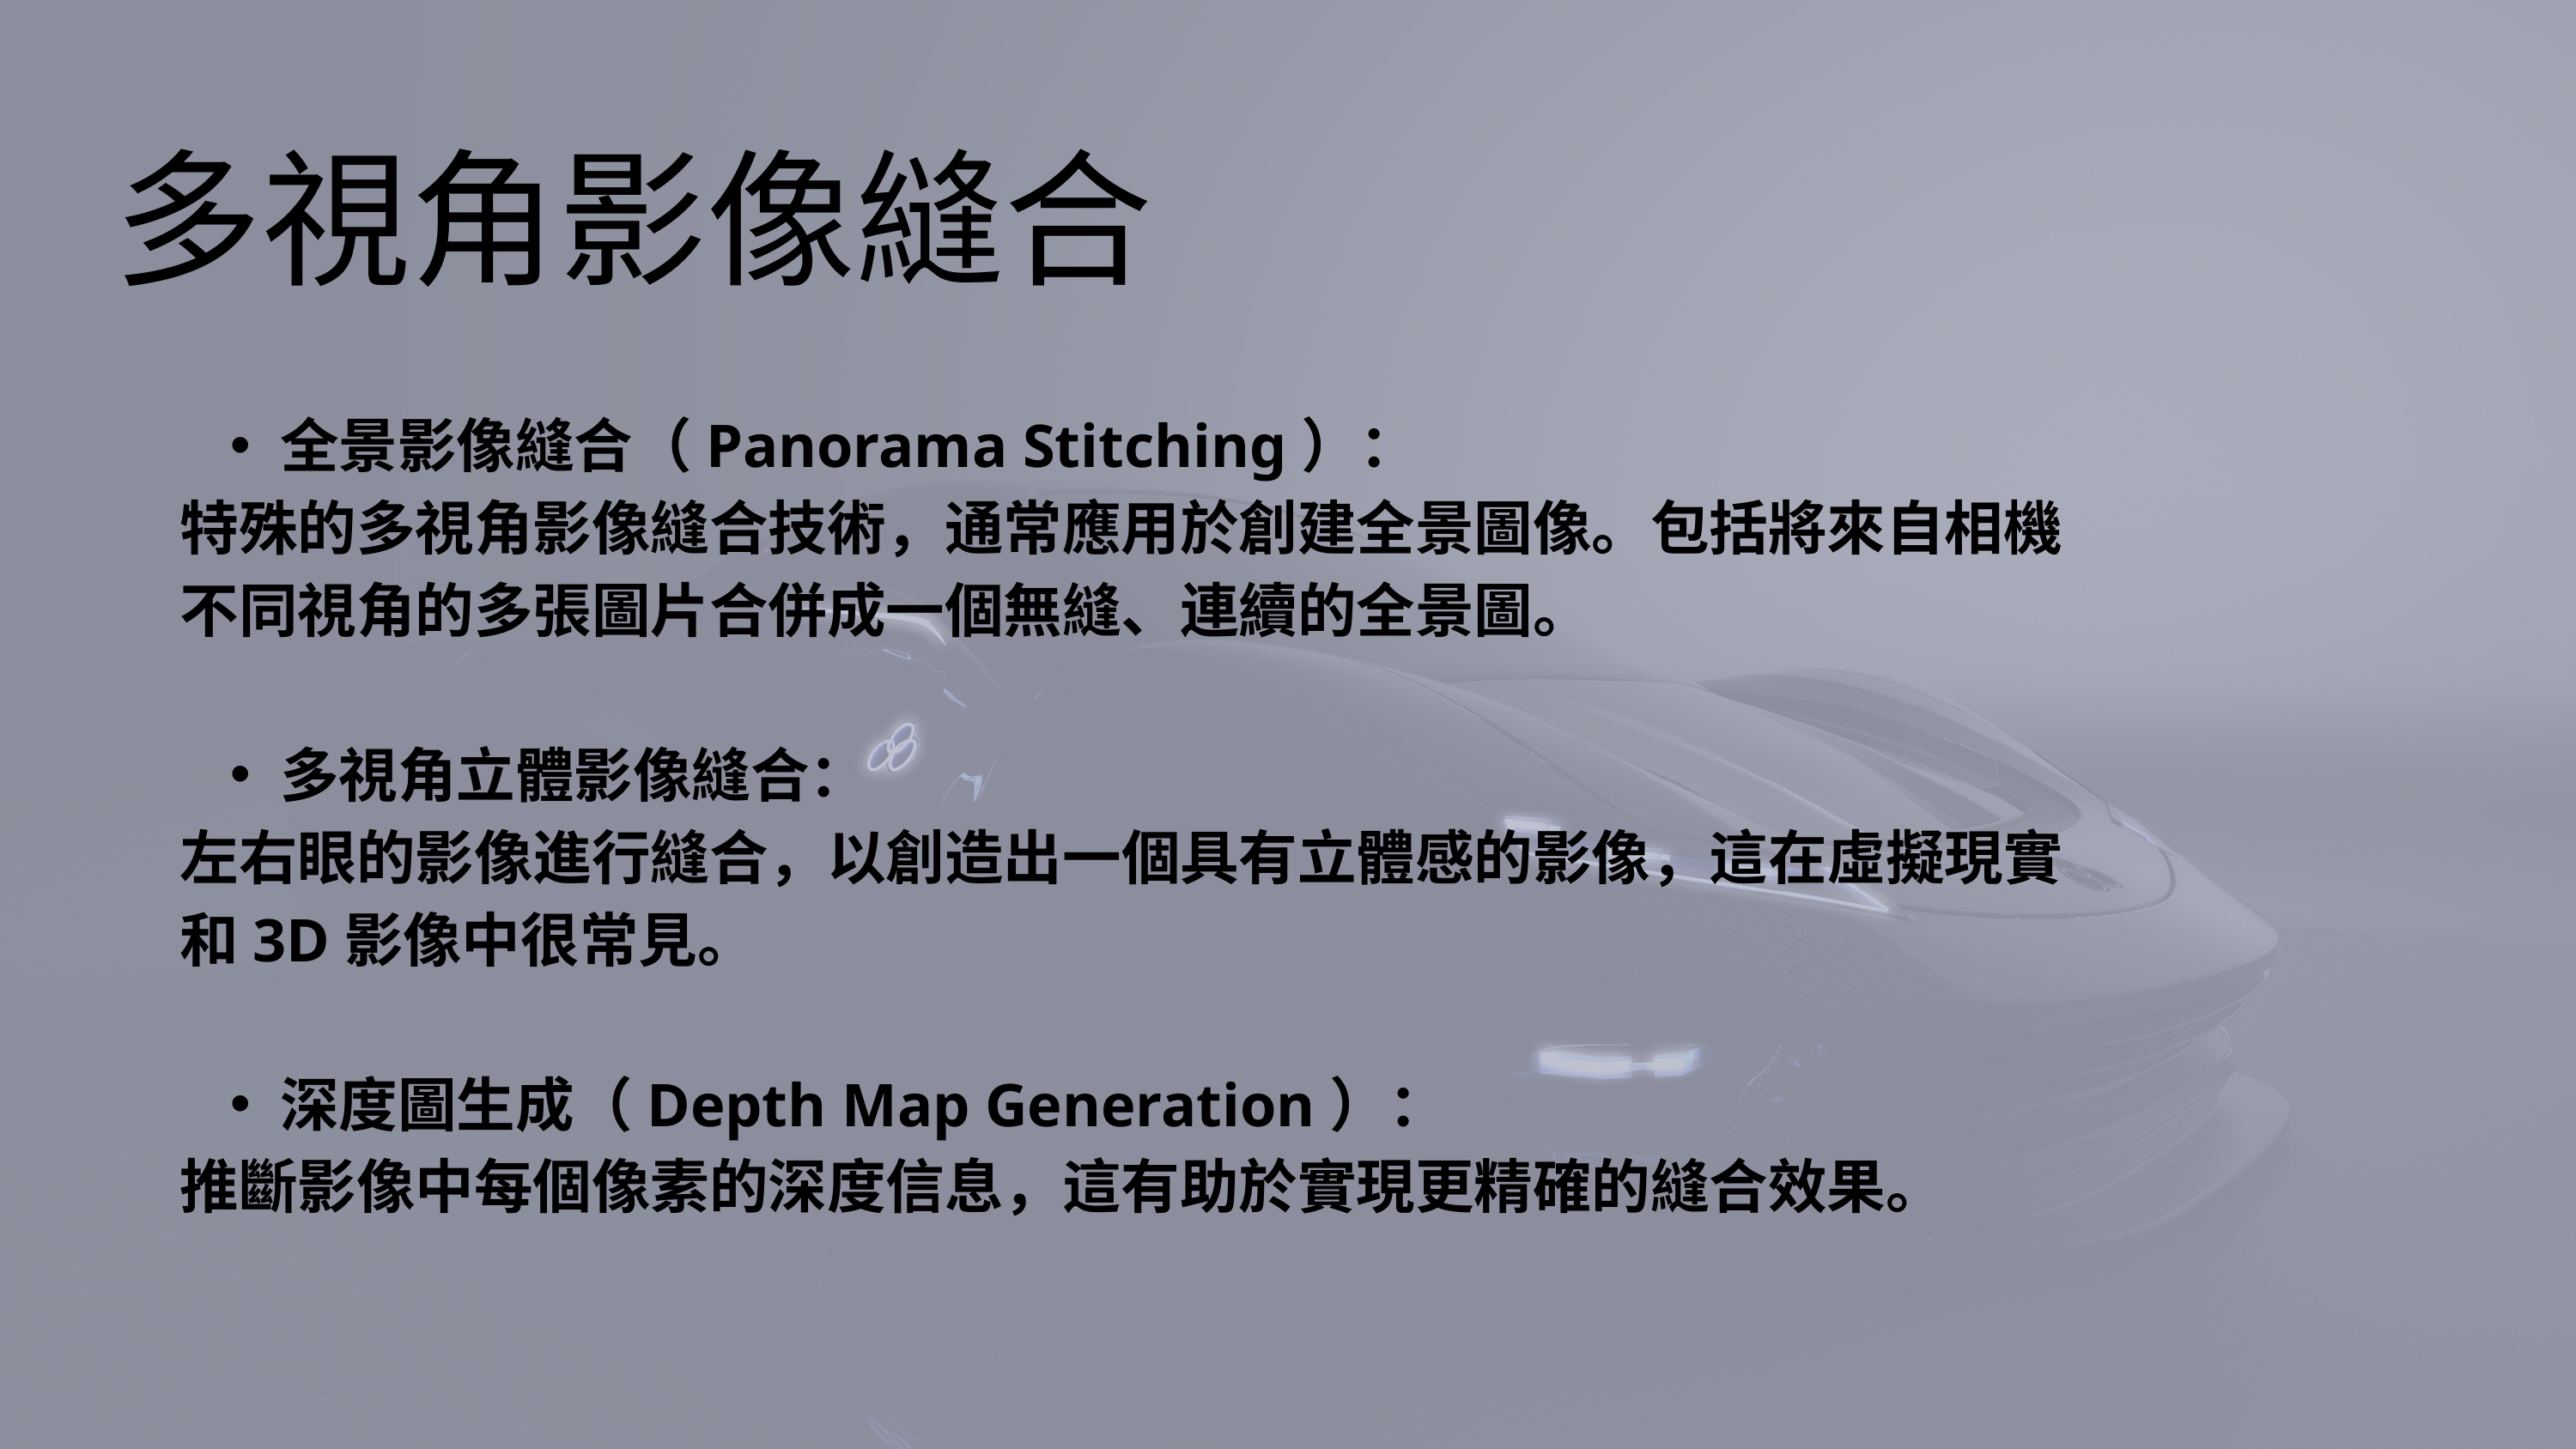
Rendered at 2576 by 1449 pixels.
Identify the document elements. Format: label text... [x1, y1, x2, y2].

text_box [0, 0, 2576, 1449]
text_box 多視角影像縫合 [76, 197, 1191, 305]
text_box 全景影像縫合（Panorama Stitching）： 特殊的多視角影像縫合技術，通常應用於創建全景圖像。包括將來自相機不同視角的多張圖片合併成一個無縫、連續的全景圖。 多視角立體影像縫合： 左右眼的影像進行縫合，以創造出一個具有立體感的影像，這在虛擬現實和3D影像中很常見。 深度圖生成（Depth Map Generation）： 推斷影像中每個像素的深度信息，這有助於實現更精確的縫合效果。 [179, 397, 2117, 1449]
